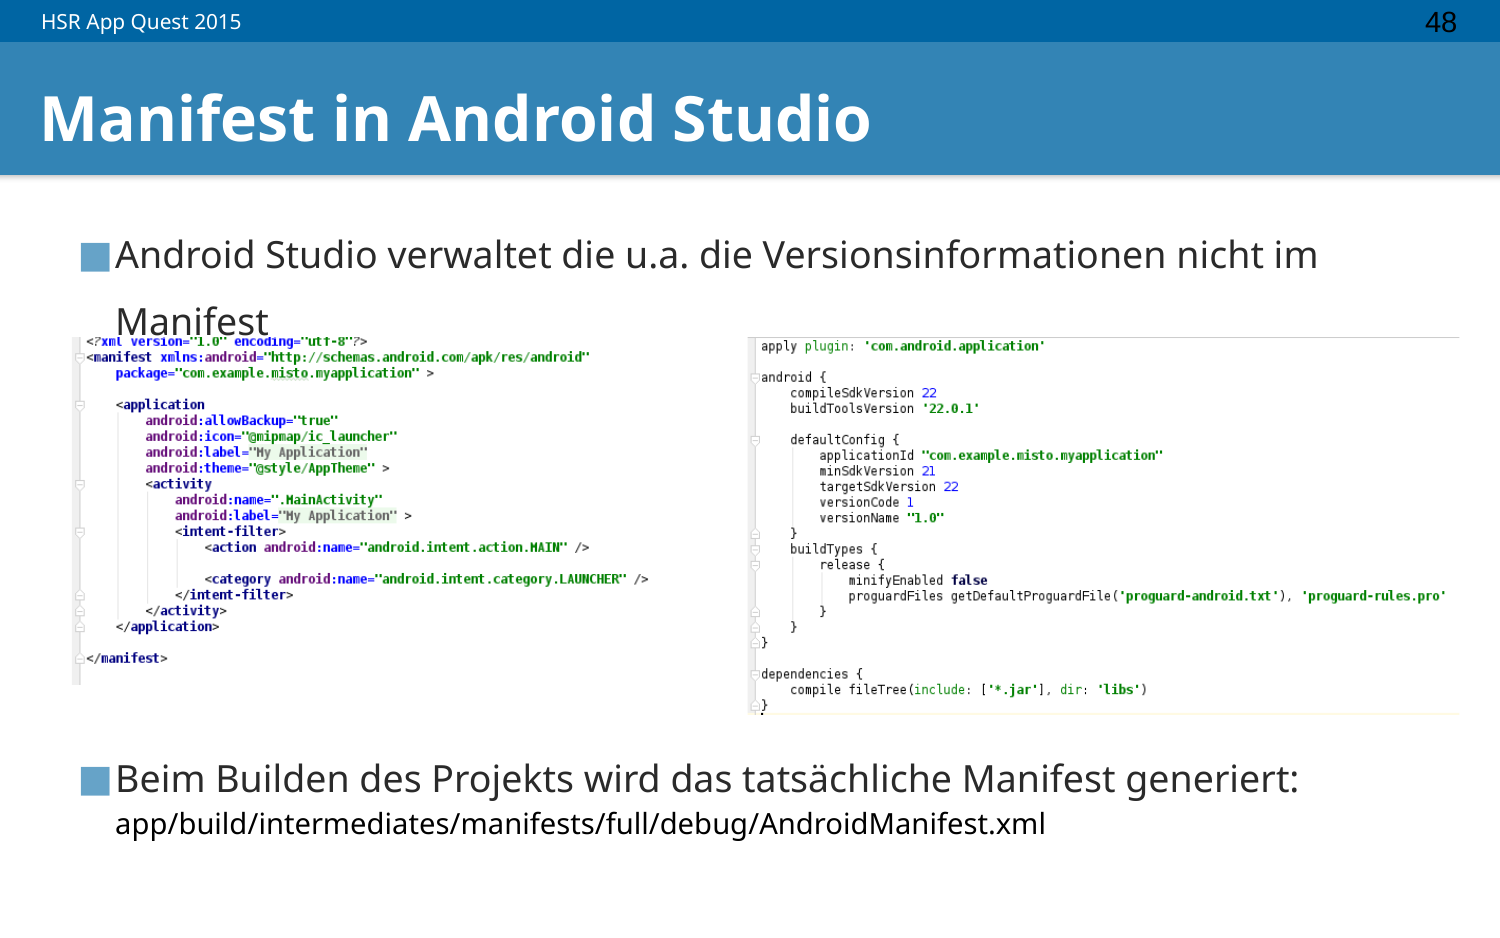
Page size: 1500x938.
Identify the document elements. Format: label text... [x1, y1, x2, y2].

slide_number ‹#› [1410, 0, 1500, 42]
title Manifest in Android Studio [24, 42, 1491, 169]
list Android Studio verwaltet die u.a. die Versionsinformationen nicht im Manifest Beim Builden des Projekts wird das tatsächliche Manifest generiert: app/build/intermediates/manifests/full/debug/AndroidManifest.xml [25, 193, 1491, 924]
picture [0, 0, 1500, 938]
